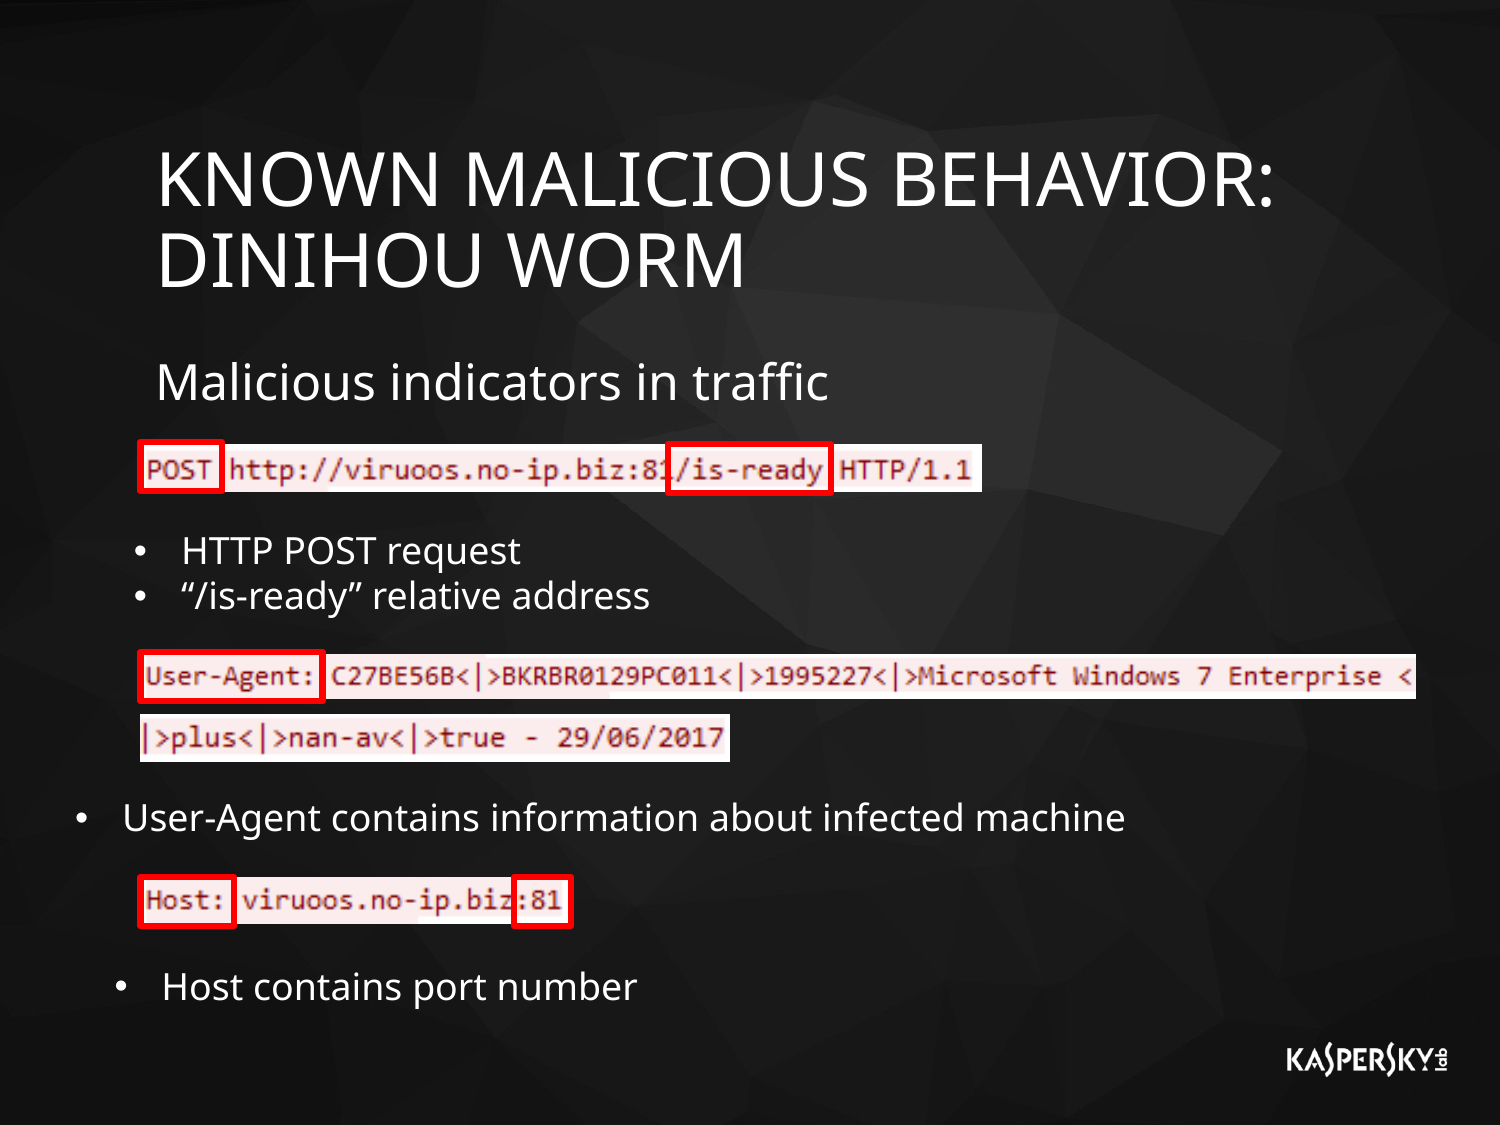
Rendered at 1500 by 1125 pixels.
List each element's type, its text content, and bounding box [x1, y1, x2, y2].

text_box [513, 924, 572, 928]
list Malicious indicators in traffic [140, 700, 1360, 950]
picture [0, 0, 1500, 1125]
text_box HTTP POST request “/is-ready” relative address [119, 520, 666, 625]
title Known malicious behavior: Dinihou worm [140, 101, 1360, 331]
list Malicious indicators in traffic [140, 331, 1360, 654]
text_box [139, 651, 324, 703]
text_box User-Agent contains information about infected machine [60, 787, 1142, 847]
text_box Host contains port number [99, 955, 653, 1016]
text_box [139, 876, 236, 928]
